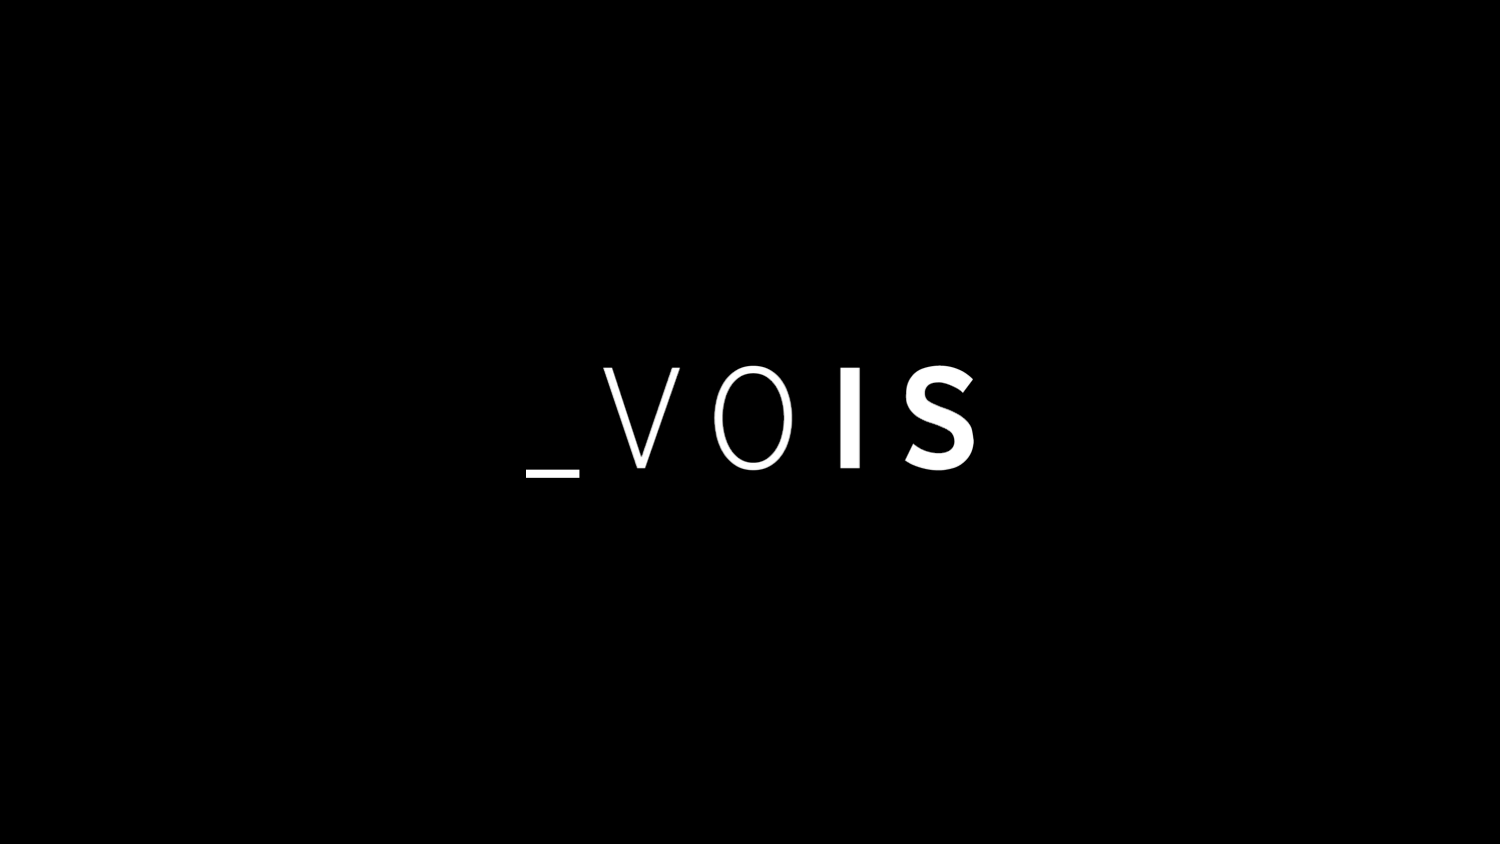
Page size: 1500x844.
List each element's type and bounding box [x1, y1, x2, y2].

picture [526, 365, 974, 478]
